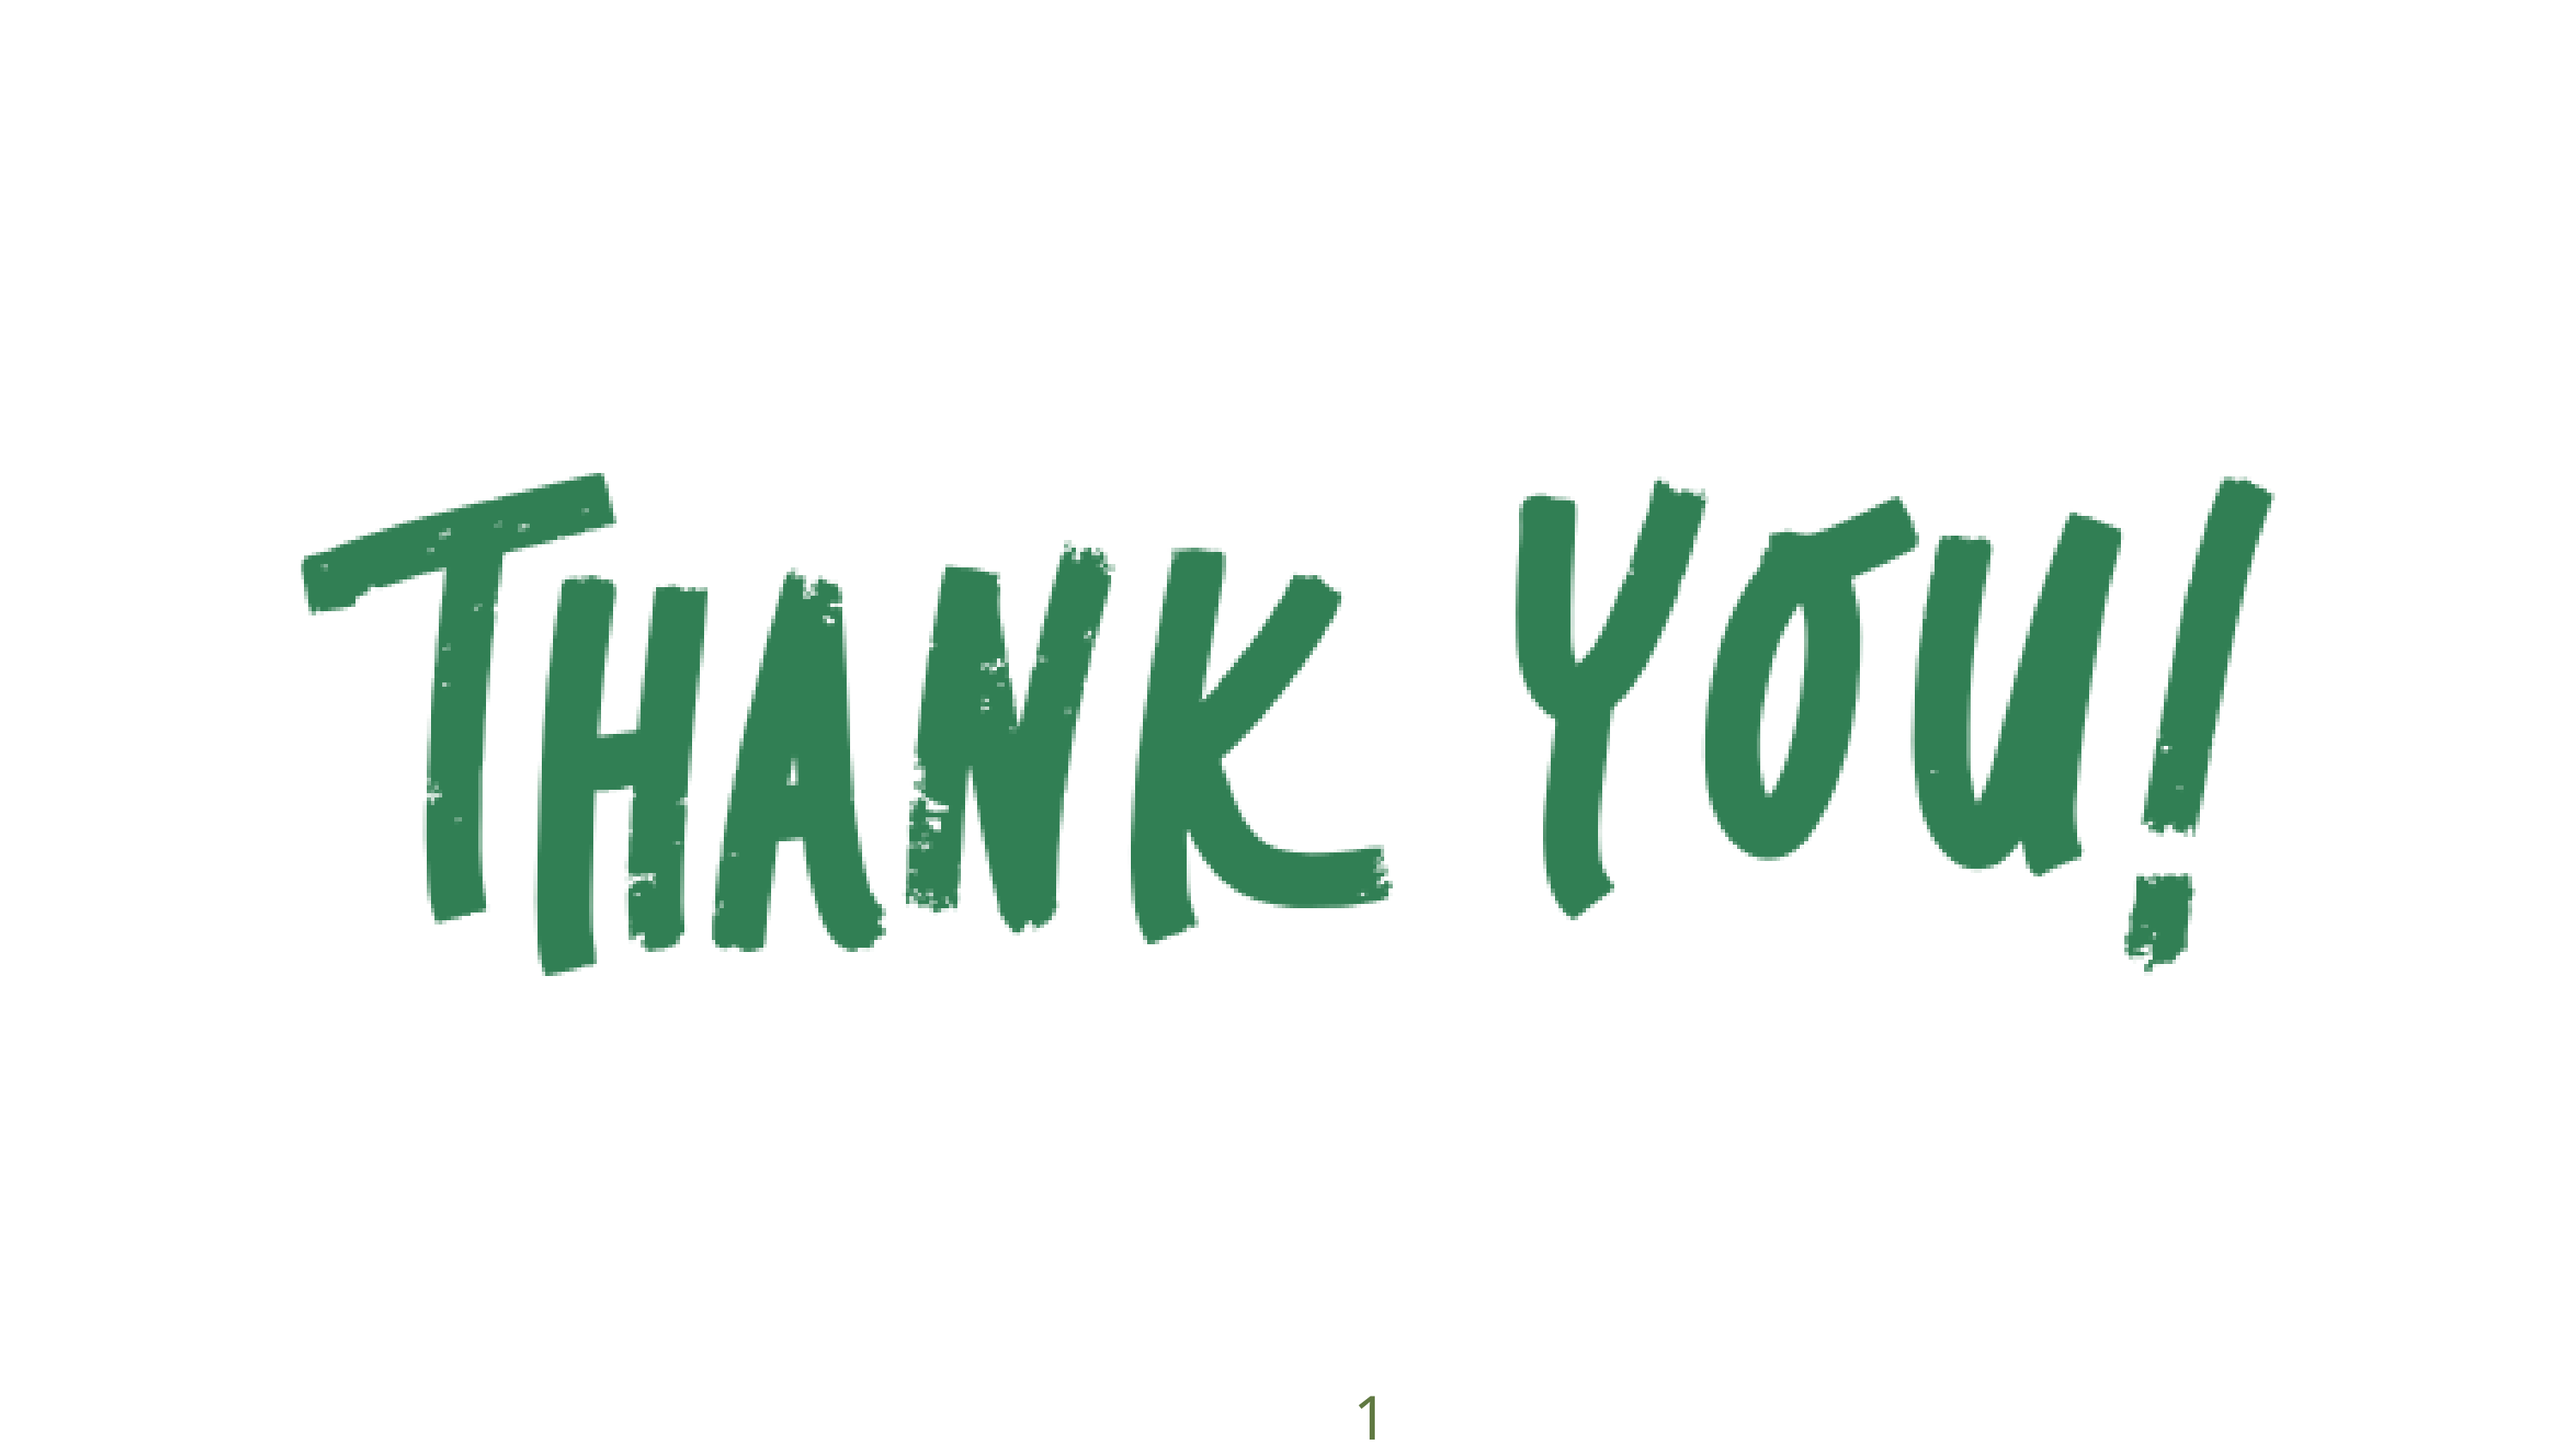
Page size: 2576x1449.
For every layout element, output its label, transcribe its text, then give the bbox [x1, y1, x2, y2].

text_box [301, 473, 2275, 976]
text_box 15 [1336, 1367, 1406, 1449]
